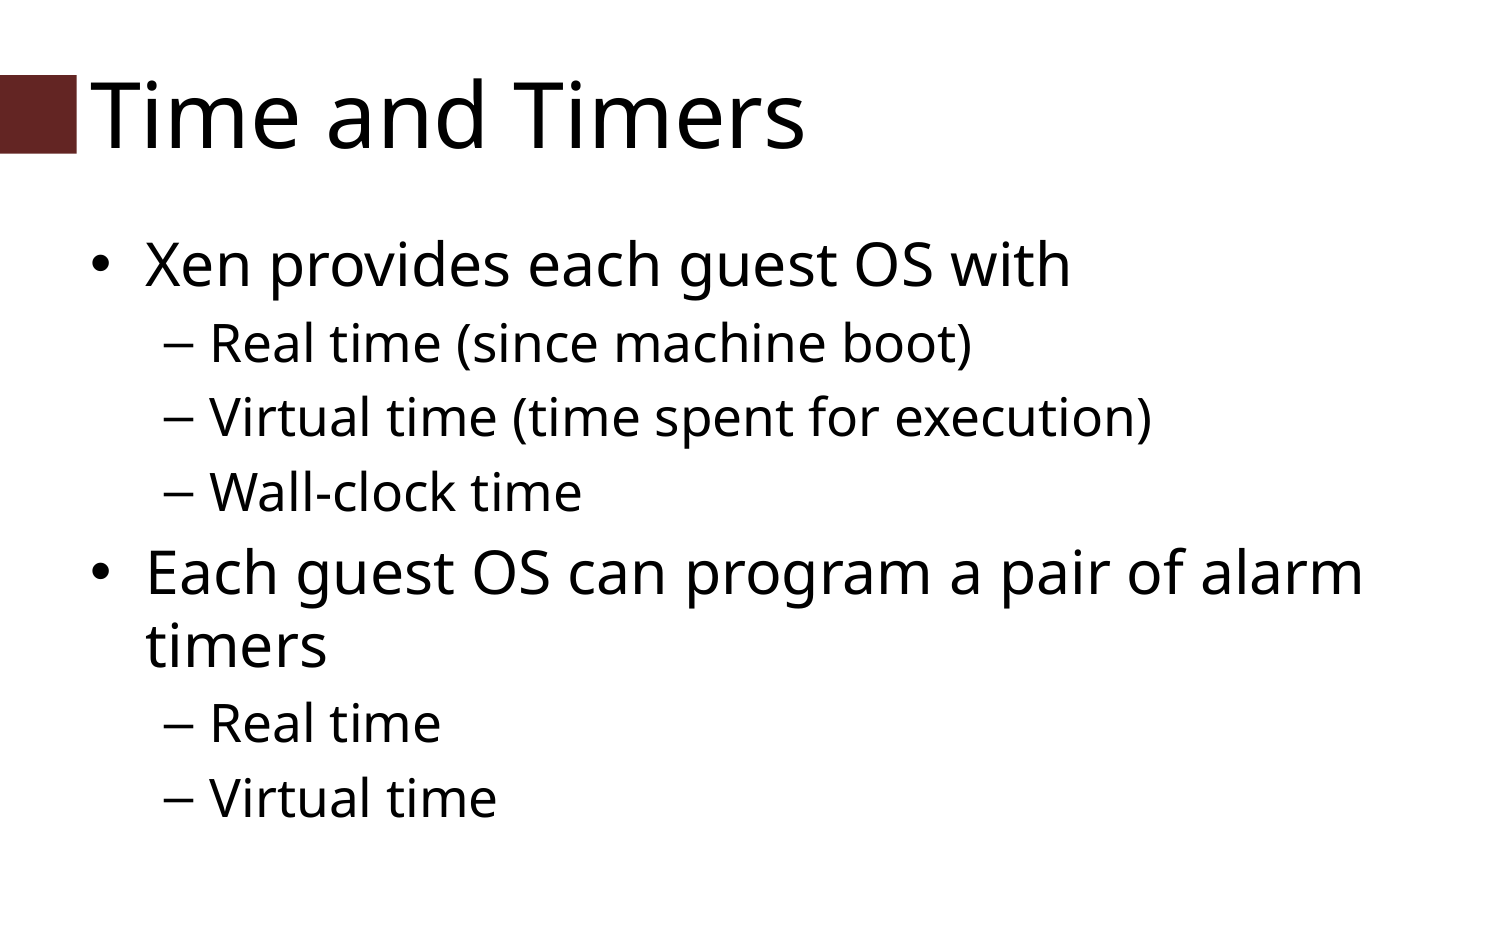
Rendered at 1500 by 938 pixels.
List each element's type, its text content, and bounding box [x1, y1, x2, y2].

list Xen provides each guest OS with Real time (since machine boot) Virtual time (time spent for execution) Wall-clock time Each guest OS can program a pair of alarm timers Real time Virtual time [75, 218, 1425, 838]
title Time and Timers [75, 37, 1425, 186]
